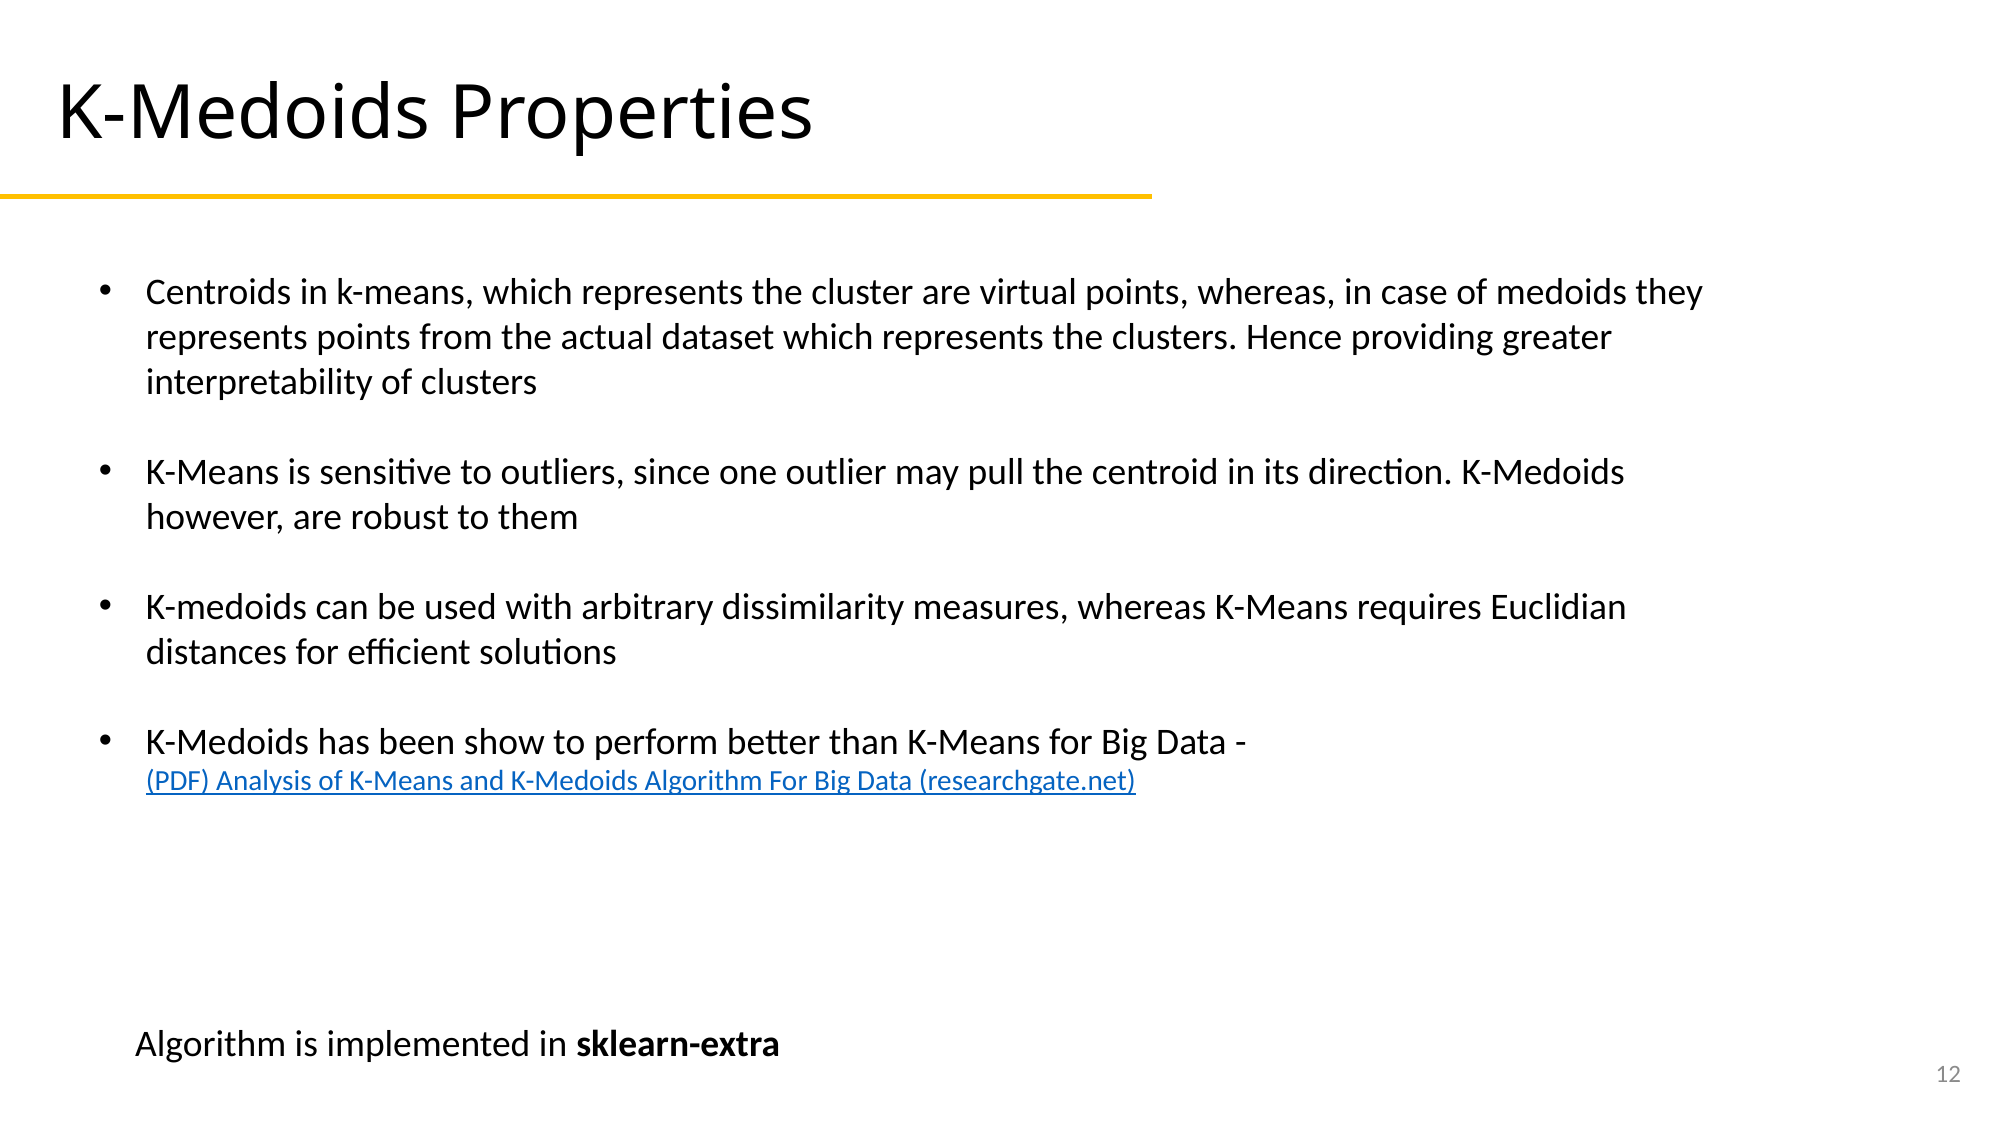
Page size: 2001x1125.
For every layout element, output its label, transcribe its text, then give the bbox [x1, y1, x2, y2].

text_box Centroids in k-means, which represents the cluster are virtual points, whereas, in case of medoids they represents points from the actual dataset which represents the clusters. Hence providing greater interpretability of clusters K-Means is sensitive to outliers, since one outlier may pull the centroid in its direction. K-Medoids however, are robust to them K-medoids can be used with arbitrary dissimilarity measures, whereas K-Means requires Euclidian distances for efficient solutions K-Medoids has been show to perform better than K-Means for Big Data - (PDF) Analysis of K-Means and K-Medoids Algorithm For Big Data (researchgate.net) [84, 259, 1724, 804]
title K-Medoids Properties [41, 35, 1767, 194]
slide_number 12 [1526, 1042, 1977, 1103]
text_box Algorithm is implemented in sklearn-extra [120, 1012, 904, 1072]
